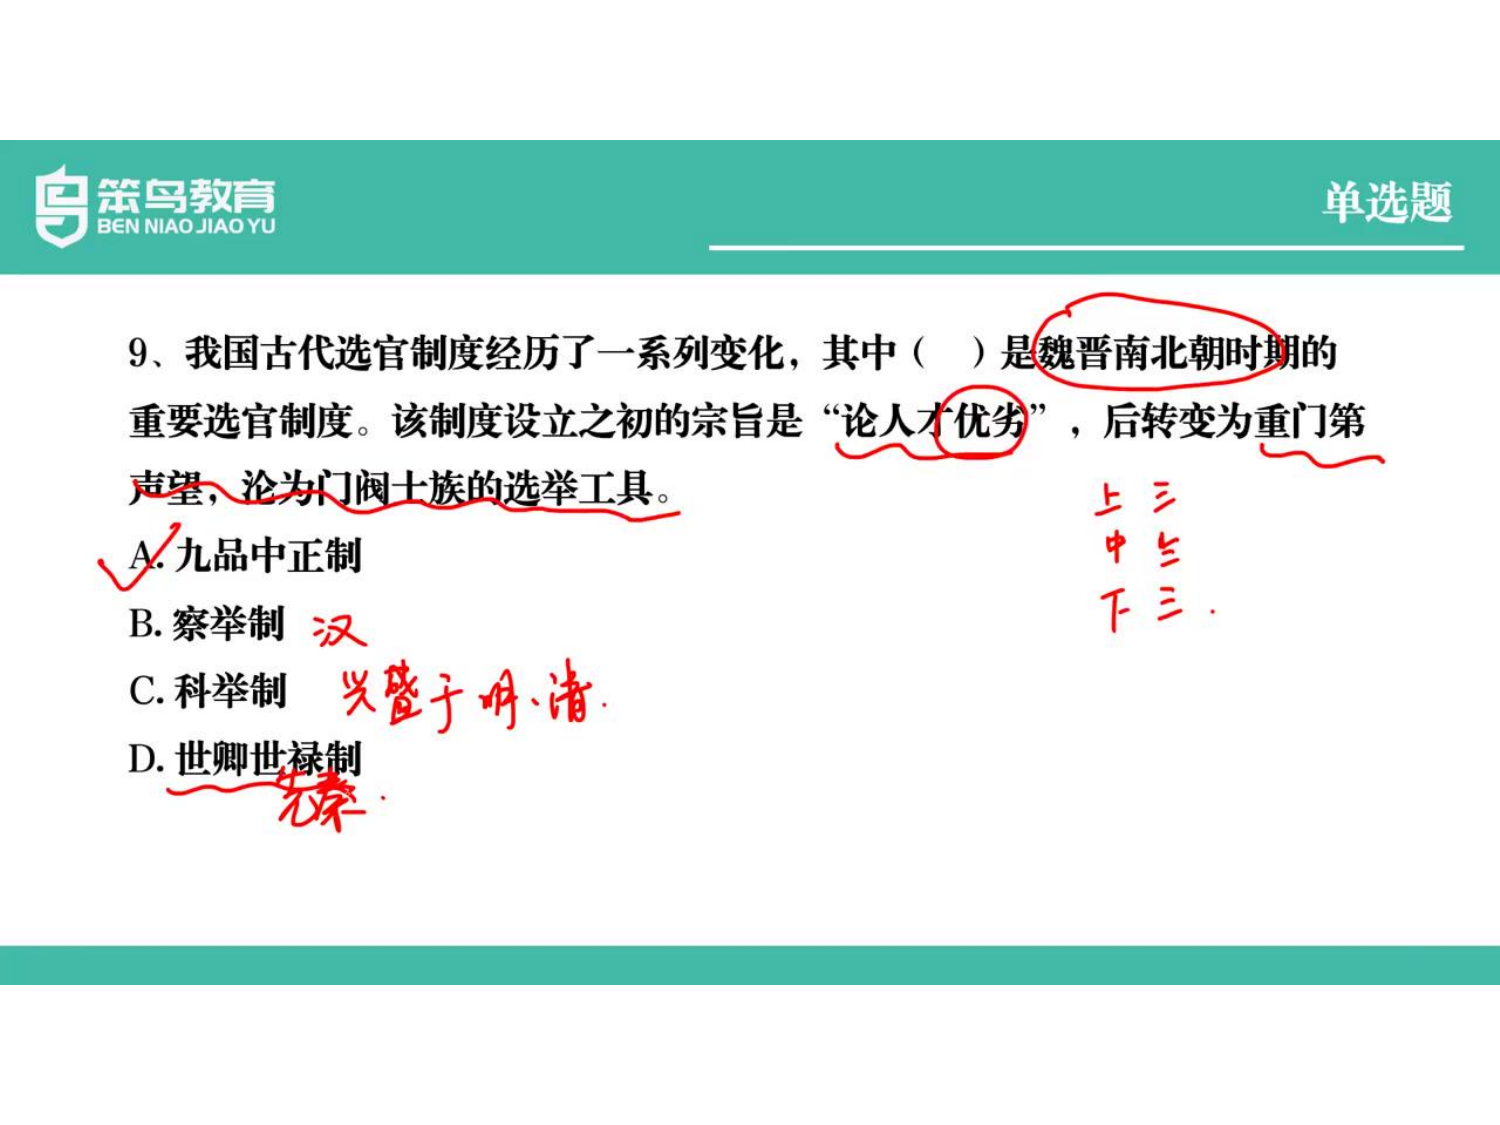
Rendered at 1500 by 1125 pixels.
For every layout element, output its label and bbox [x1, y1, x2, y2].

picture [0, 140, 1500, 985]
